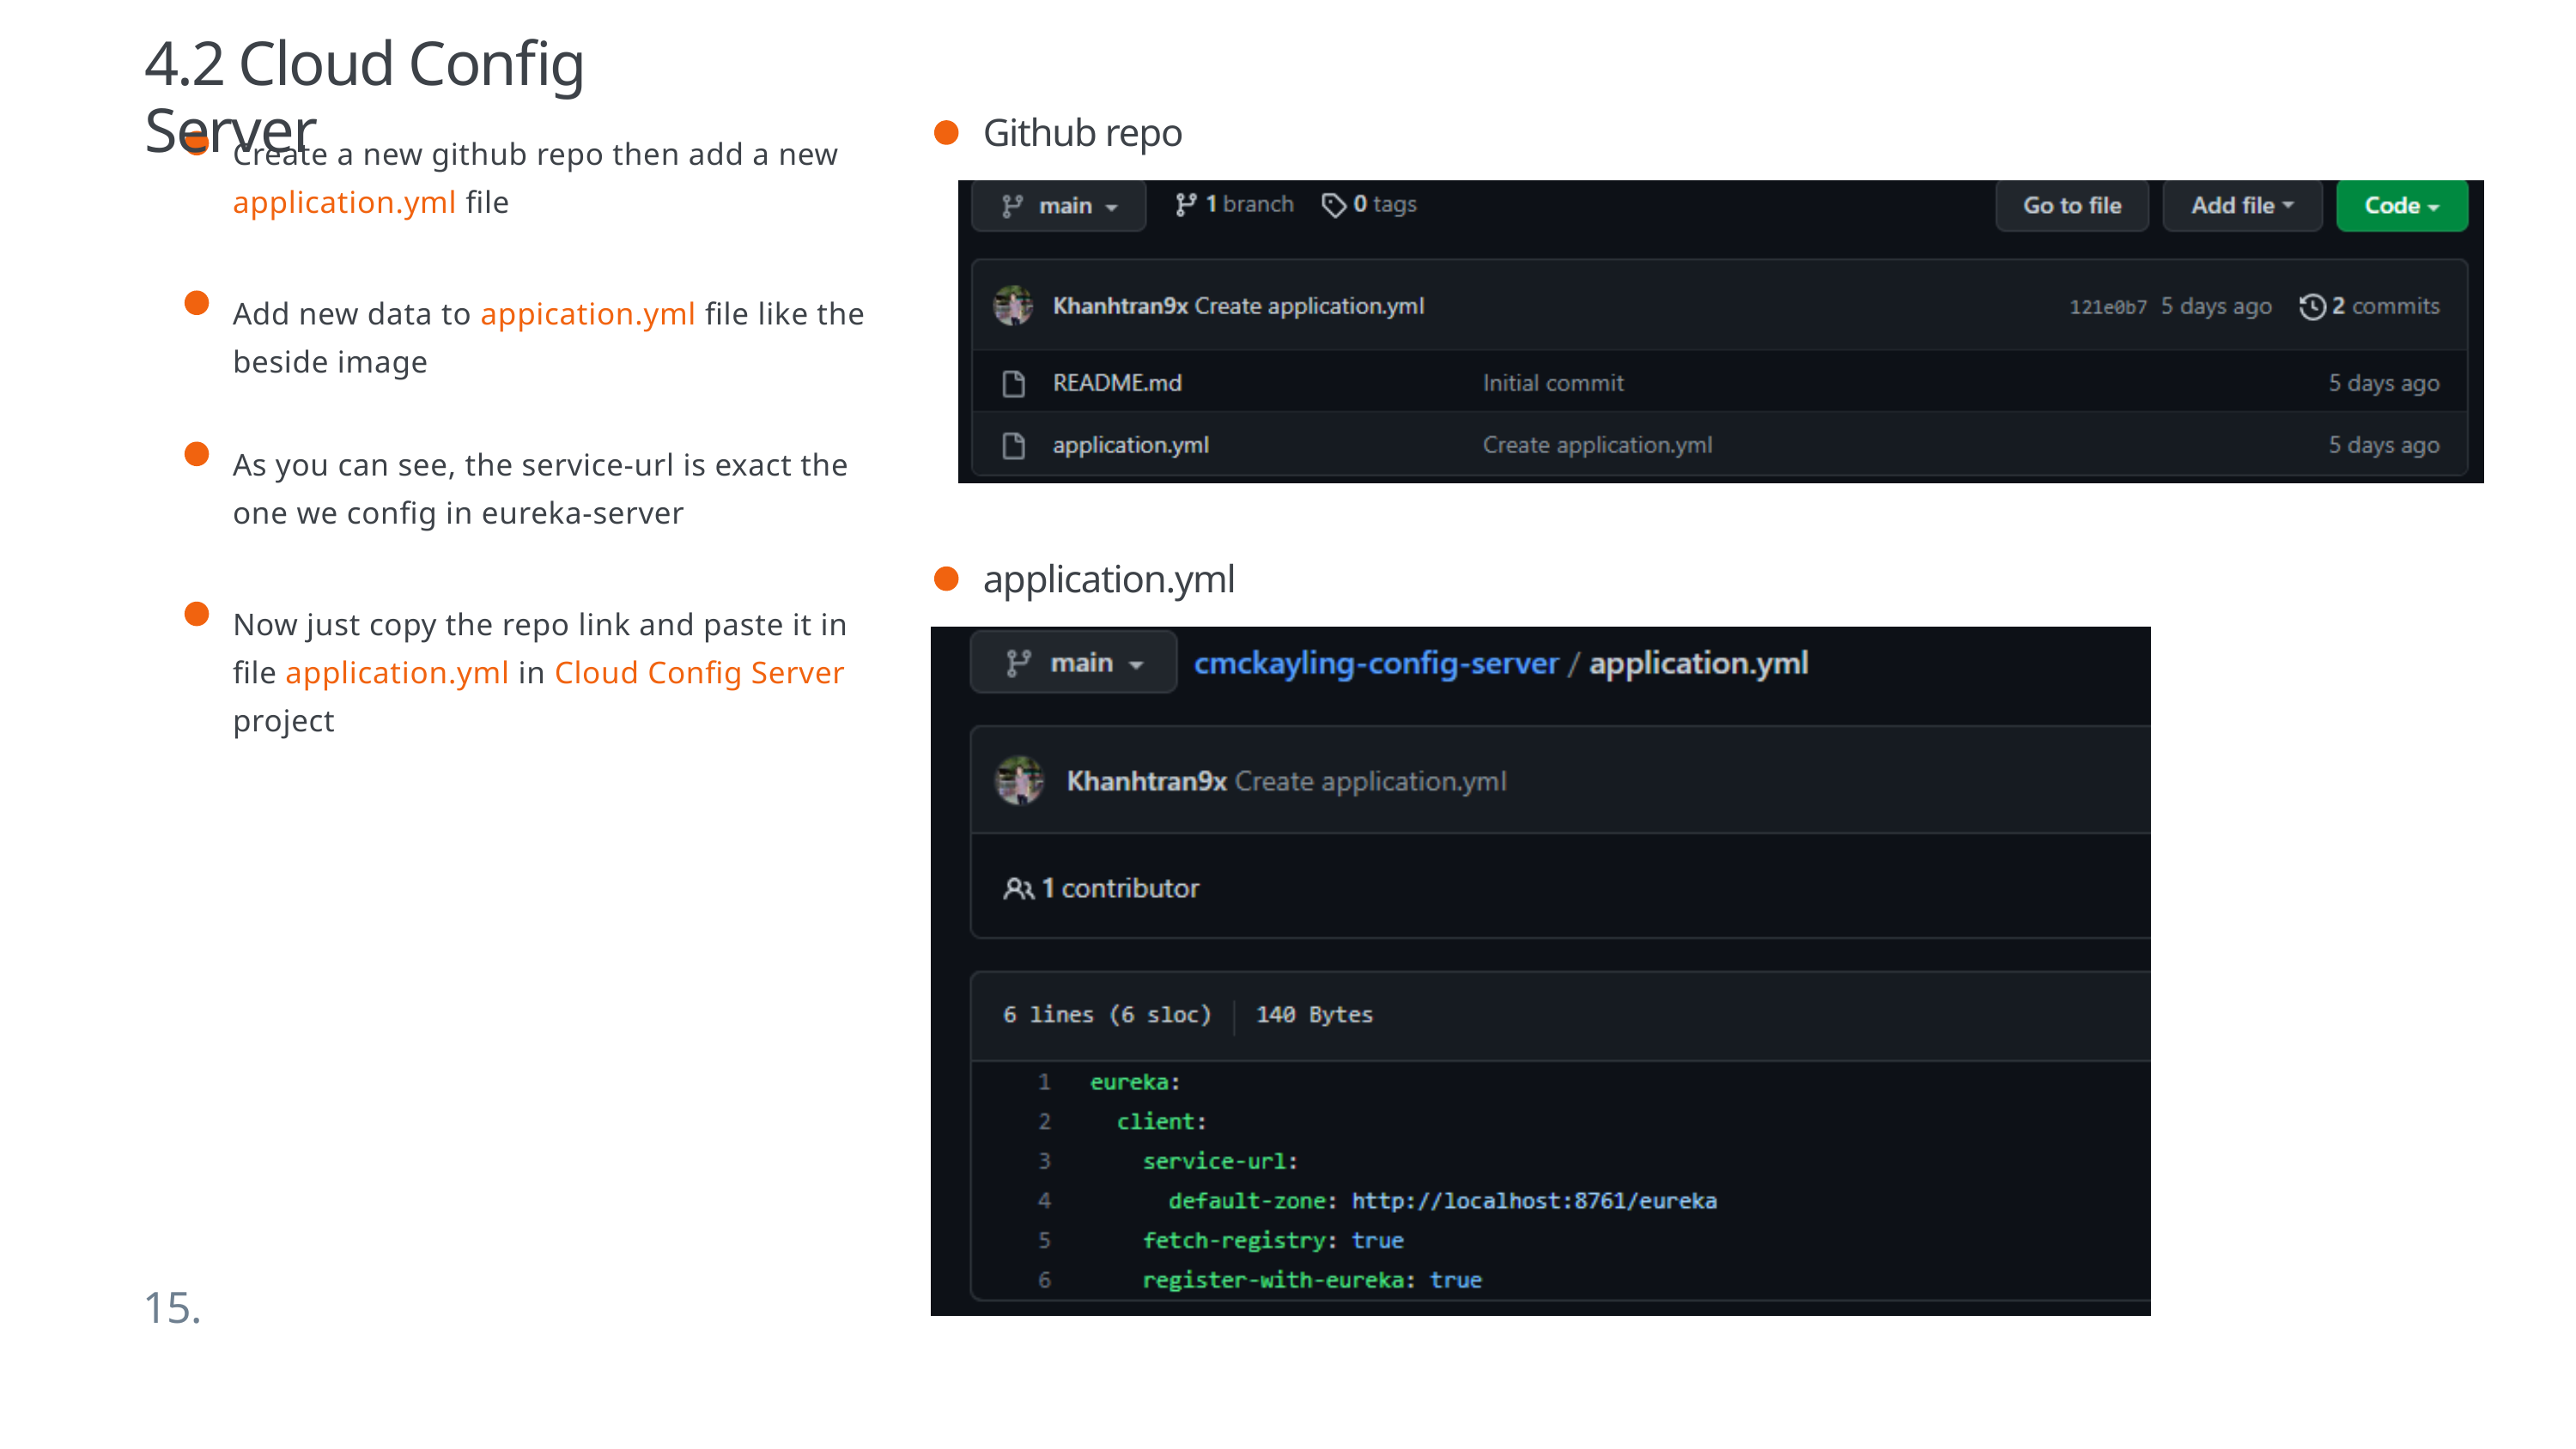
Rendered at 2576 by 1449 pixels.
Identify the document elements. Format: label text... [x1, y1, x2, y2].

text_box application.yml [982, 559, 1541, 601]
text_box Github repo [982, 112, 1541, 155]
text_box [933, 119, 959, 145]
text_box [933, 566, 959, 591]
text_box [184, 290, 210, 316]
text_box 4.2 Cloud Config Server [144, 31, 762, 165]
picture [931, 627, 2151, 1316]
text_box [184, 601, 210, 627]
picture [958, 180, 2484, 484]
text_box 15. [143, 1271, 762, 1332]
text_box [184, 441, 210, 467]
text_box As you can see, the service-url is exact the one we config in eureka-server [233, 433, 886, 530]
text_box Create a new github repo then add a new application.yml file [233, 123, 886, 220]
text_box Now just copy the repo link and paste it in file application.yml in Cloud Config Server project [233, 593, 886, 738]
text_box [184, 130, 210, 156]
text_box Add new data to appication.yml file like the beside image [233, 282, 886, 379]
